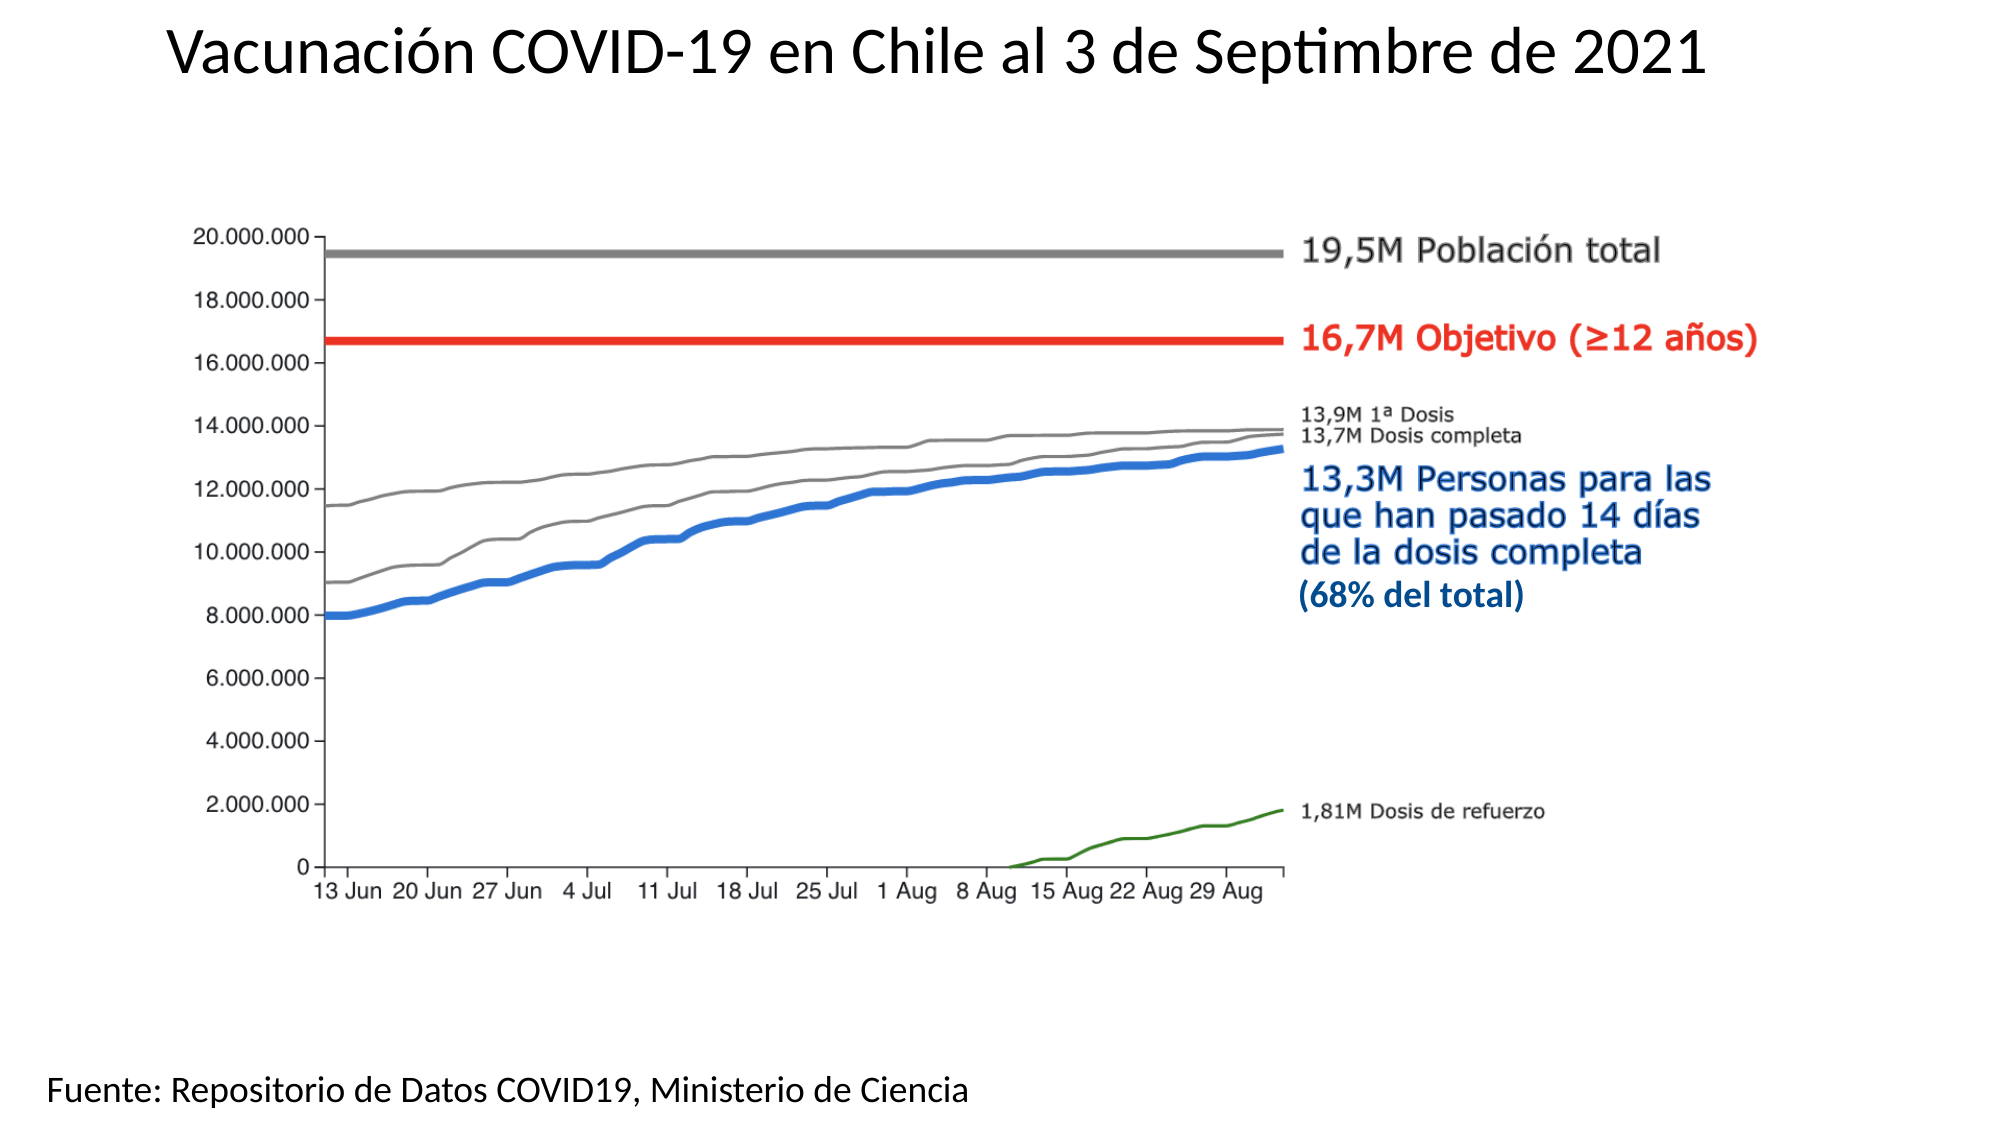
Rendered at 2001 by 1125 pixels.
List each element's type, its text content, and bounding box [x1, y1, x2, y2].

text_box Vacunación COVID-19 en Chile al 3 de Septimbre de 2021 [151, 0, 1724, 95]
picture [158, 193, 1788, 932]
text_box Fuente: Repositorio de Datos COVID19, Ministerio de Ciencia [31, 1057, 986, 1118]
